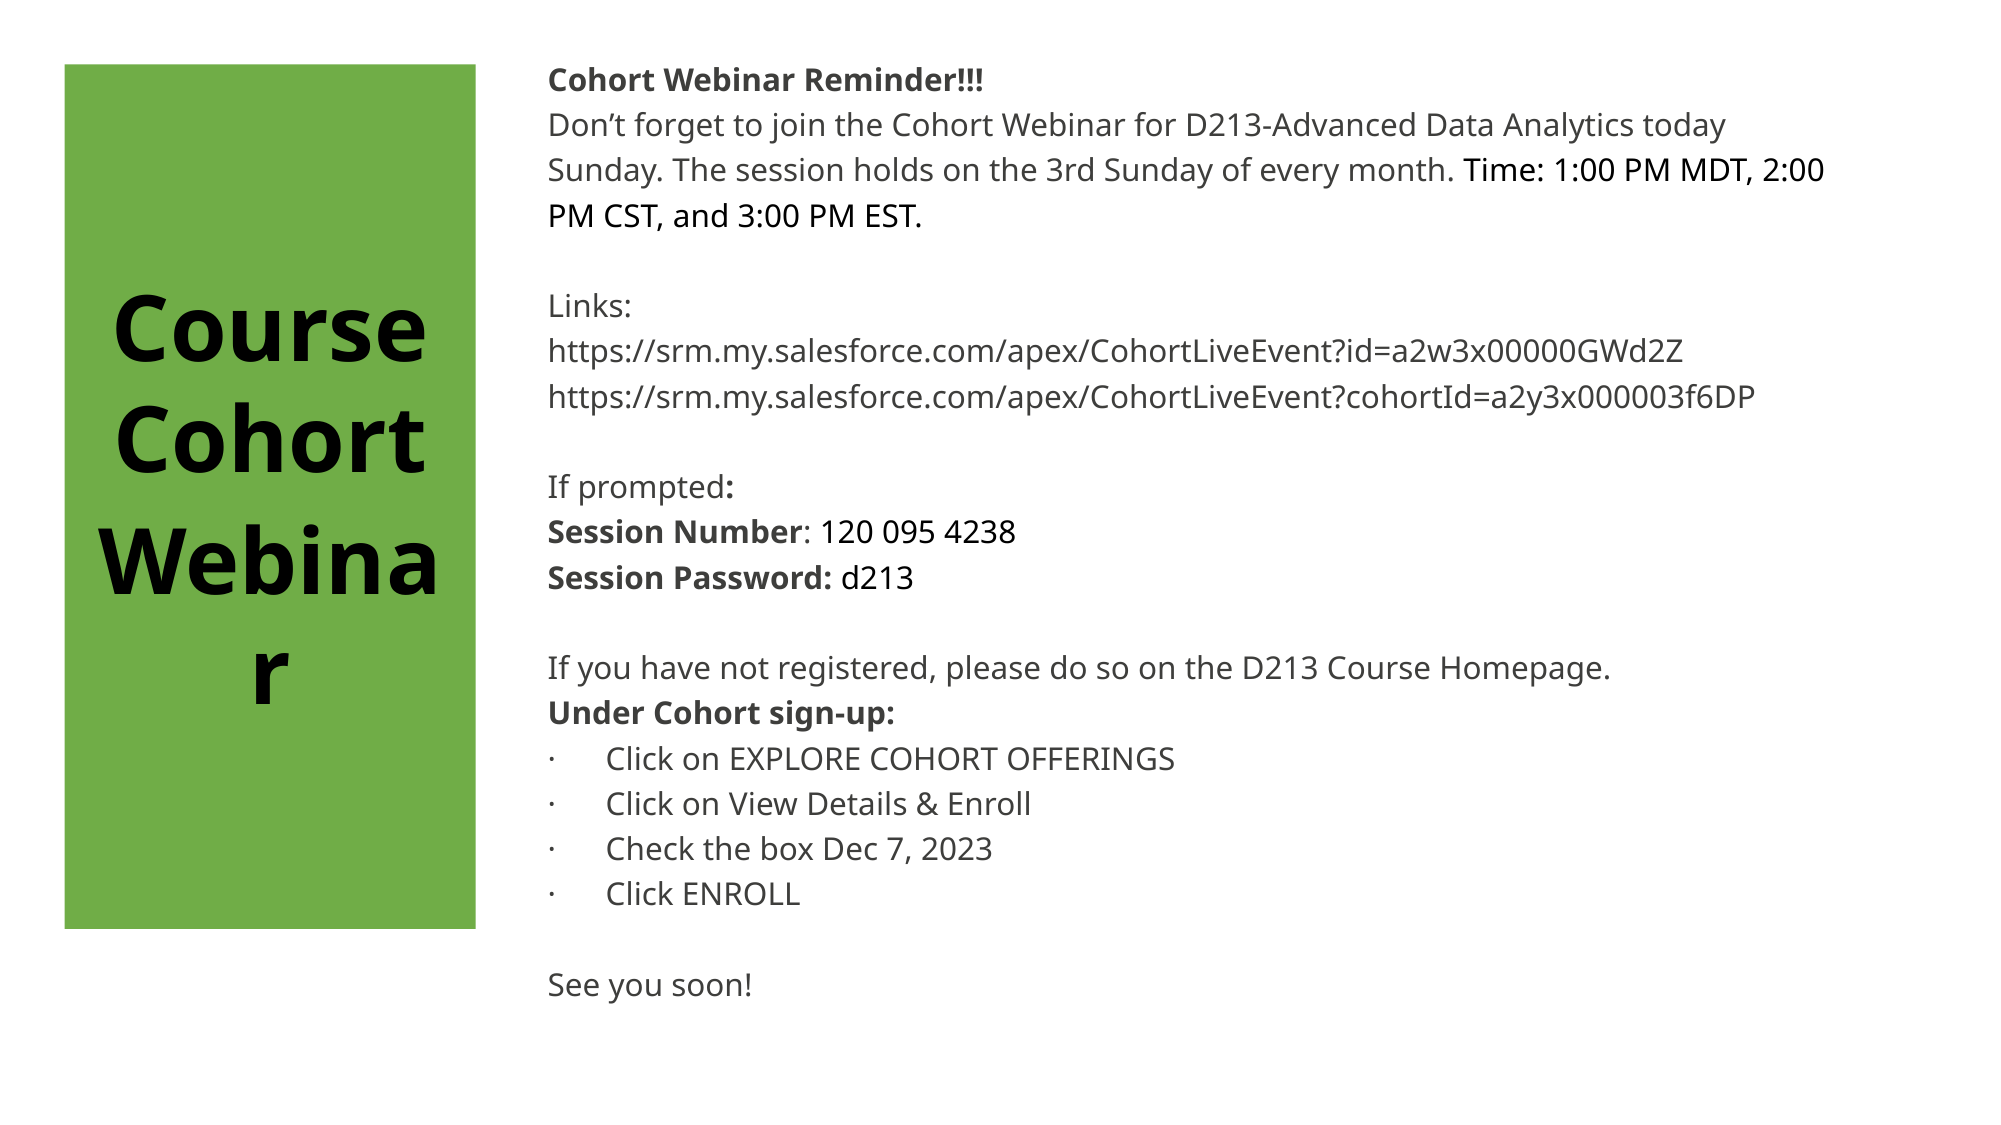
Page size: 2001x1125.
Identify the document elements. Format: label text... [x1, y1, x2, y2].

text_box Course Cohort Webinar [64, 64, 476, 929]
text_box Cohort Webinar Reminder!!! Don’t forget to join the Cohort Webinar for D213-Advanced Data Analytics today Sunday. The session holds on the 3rd Sunday of every month. Time: 1:00 PM MDT, 2:00 PM CST, and 3:00 PM EST. Links: https://srm.my.salesforce.com/apex/CohortLiveEvent?id=a2w3x00000GWd2Z https://srm.my.salesforce.com/apex/CohortLiveEvent?cohortId=a2y3x000003f6DP If prompted: Session Number: 120 095 4238 Session Password: d213 If you have not registered, please do so on the D213 Course Homepage. Under Cohort sign-up: · Click on EXPLORE COHORT OFFERINGS · Click on View Details & Enroll · Check the box Dec 7, 2023 · Click ENROLL See you soon! [532, 41, 1862, 1014]
